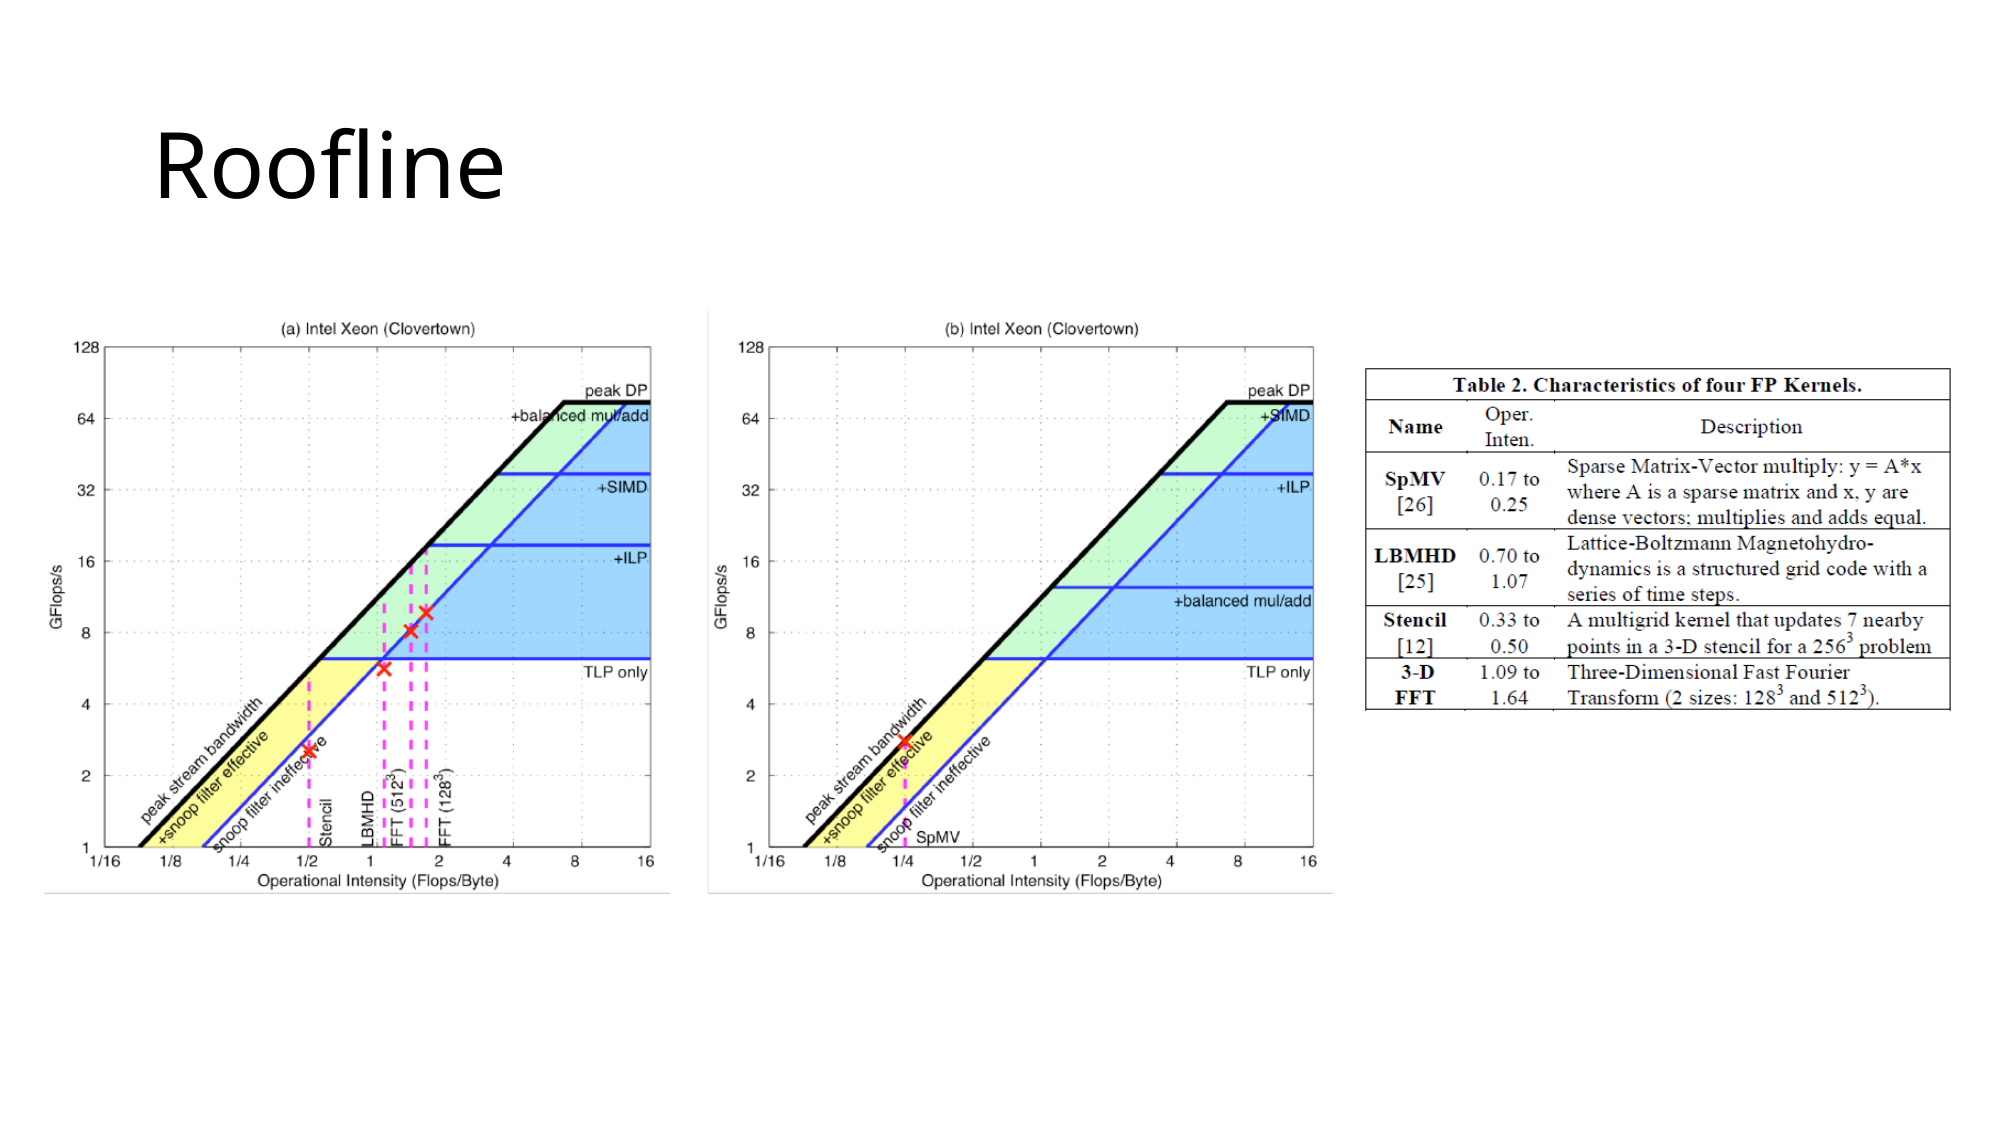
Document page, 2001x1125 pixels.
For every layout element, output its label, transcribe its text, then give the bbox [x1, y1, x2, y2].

title Roofline [137, 59, 1863, 278]
picture [44, 310, 1334, 895]
picture [1360, 364, 1956, 713]
